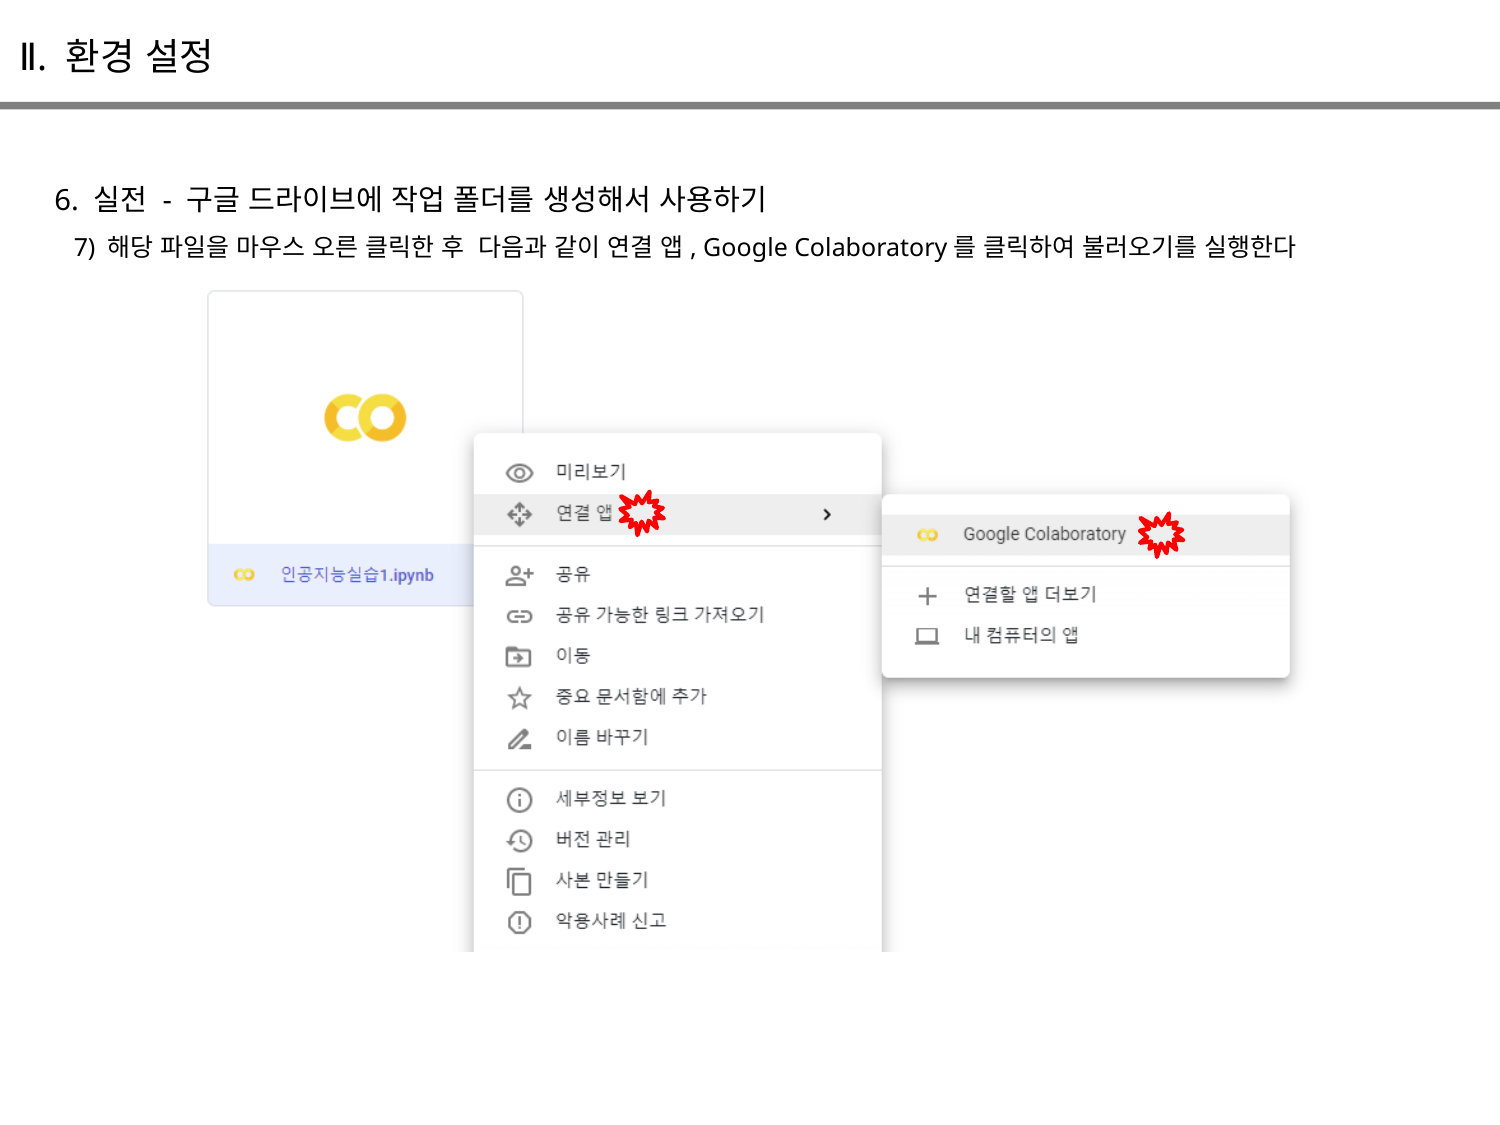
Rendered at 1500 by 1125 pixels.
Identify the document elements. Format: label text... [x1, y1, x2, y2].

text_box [187, 270, 1319, 953]
text_box [0, 100, 1500, 111]
text_box 6. 실전 - 구글 드라이브에 작업 폴더를 생성해서 사용하기 7) 해당 파일을 마우스 오른 클릭한 후 다음과 같이 연결 앱, Google Colaboratory를 클릭하여 불러오기를 실행한다 [39, 156, 1424, 269]
text_box Ⅱ. 환경 설정 [3, 25, 285, 86]
